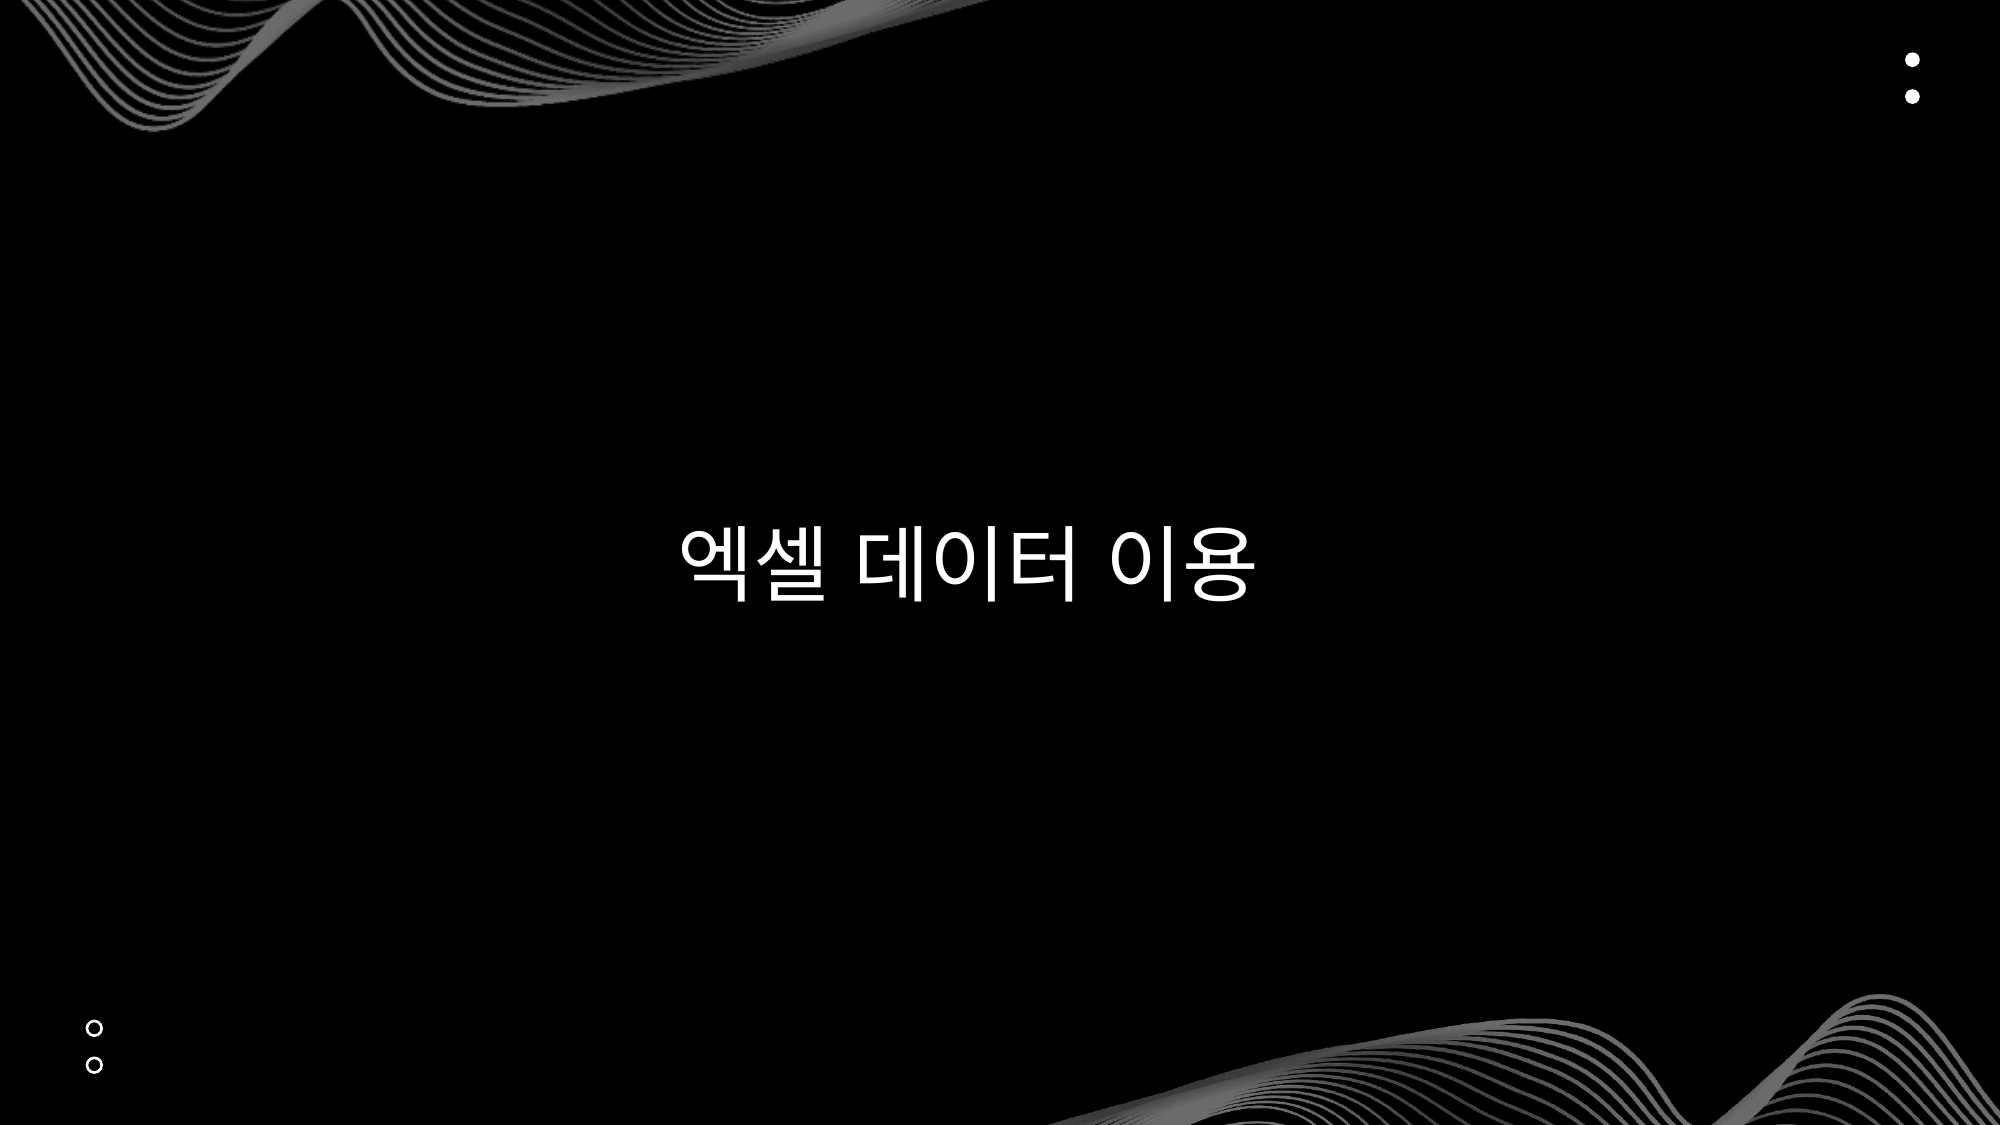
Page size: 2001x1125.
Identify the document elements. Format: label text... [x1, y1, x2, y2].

text_box 엑셀 데이터 이용 [662, 504, 1338, 620]
